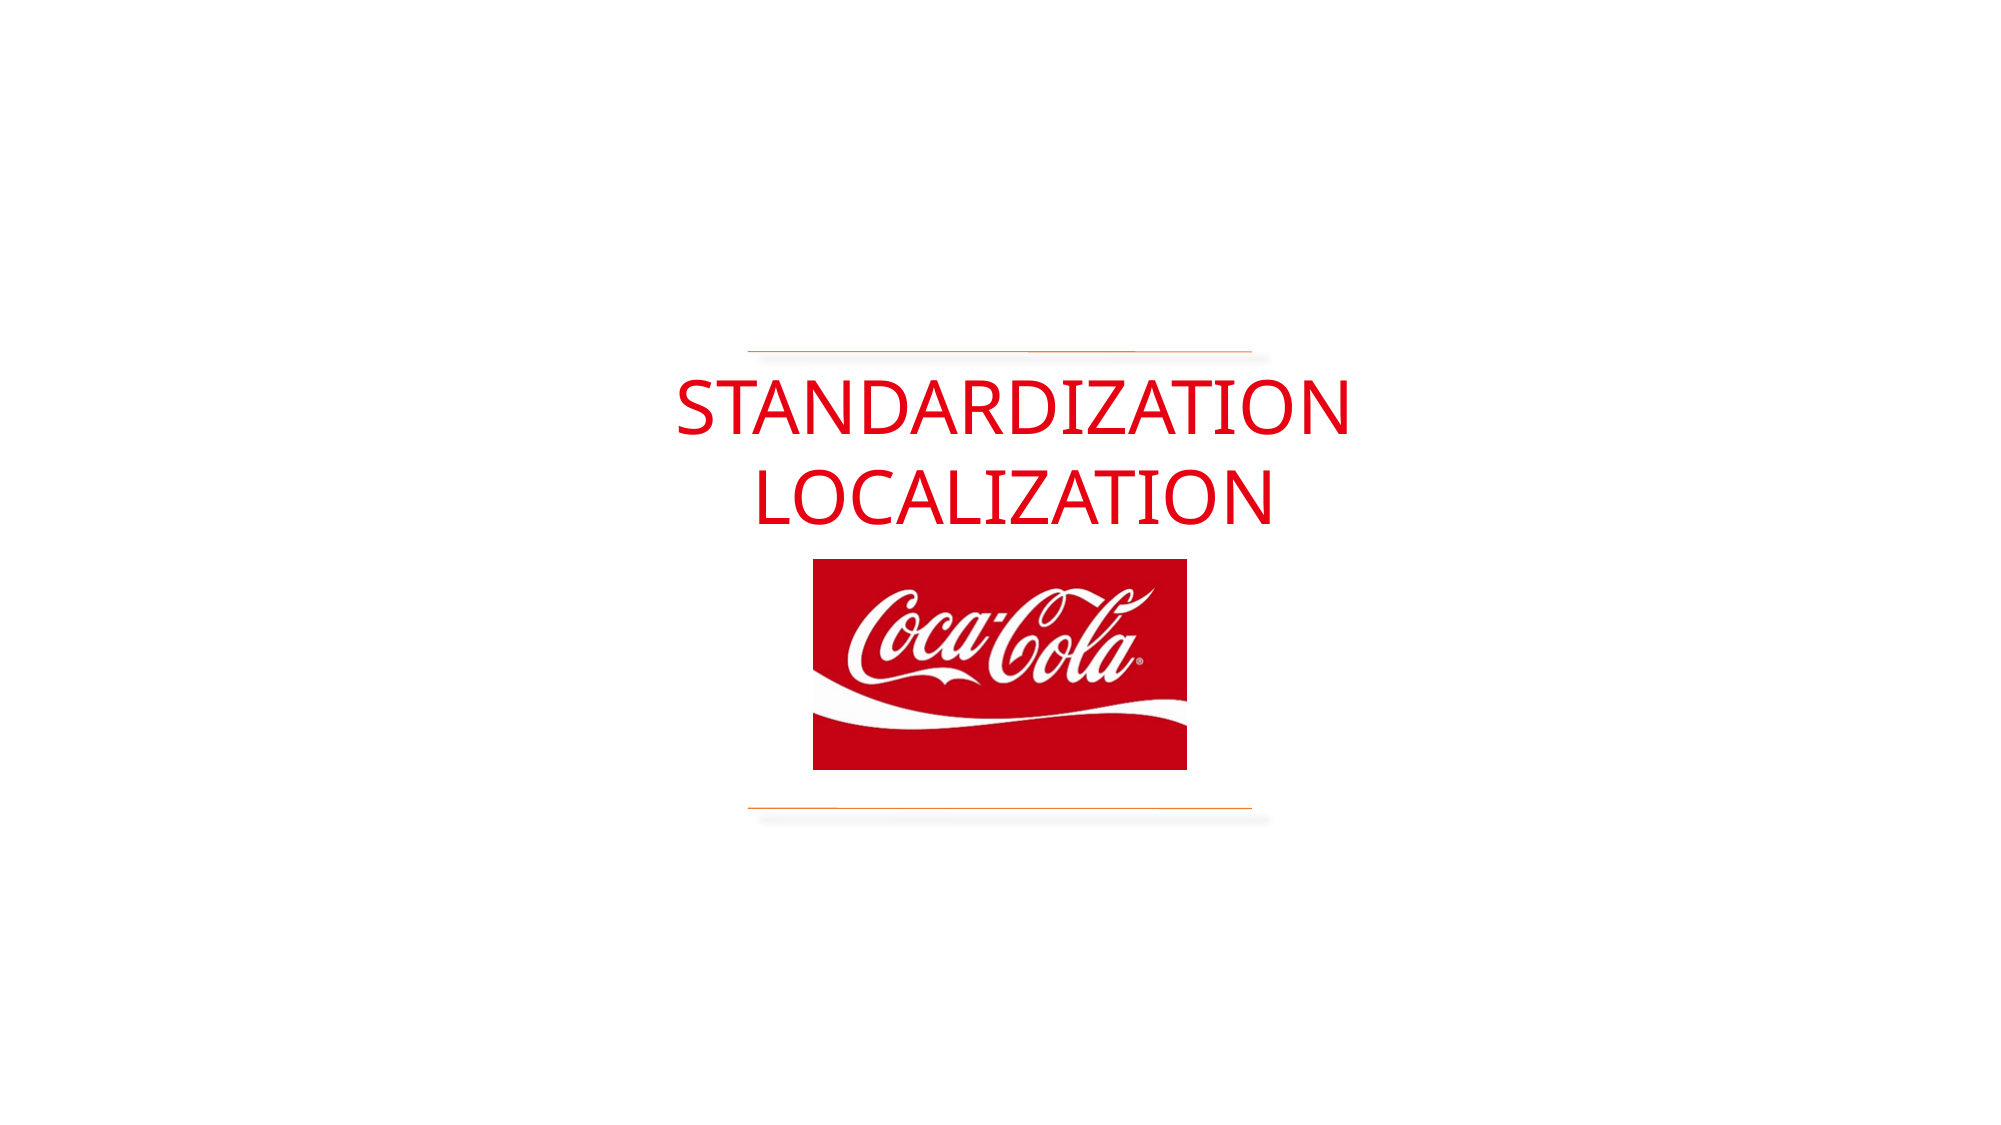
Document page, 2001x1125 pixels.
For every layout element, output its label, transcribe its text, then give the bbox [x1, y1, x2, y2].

picture [813, 559, 1187, 770]
text_box STANDARDIZATION LOCALIZATION [604, 351, 1425, 547]
